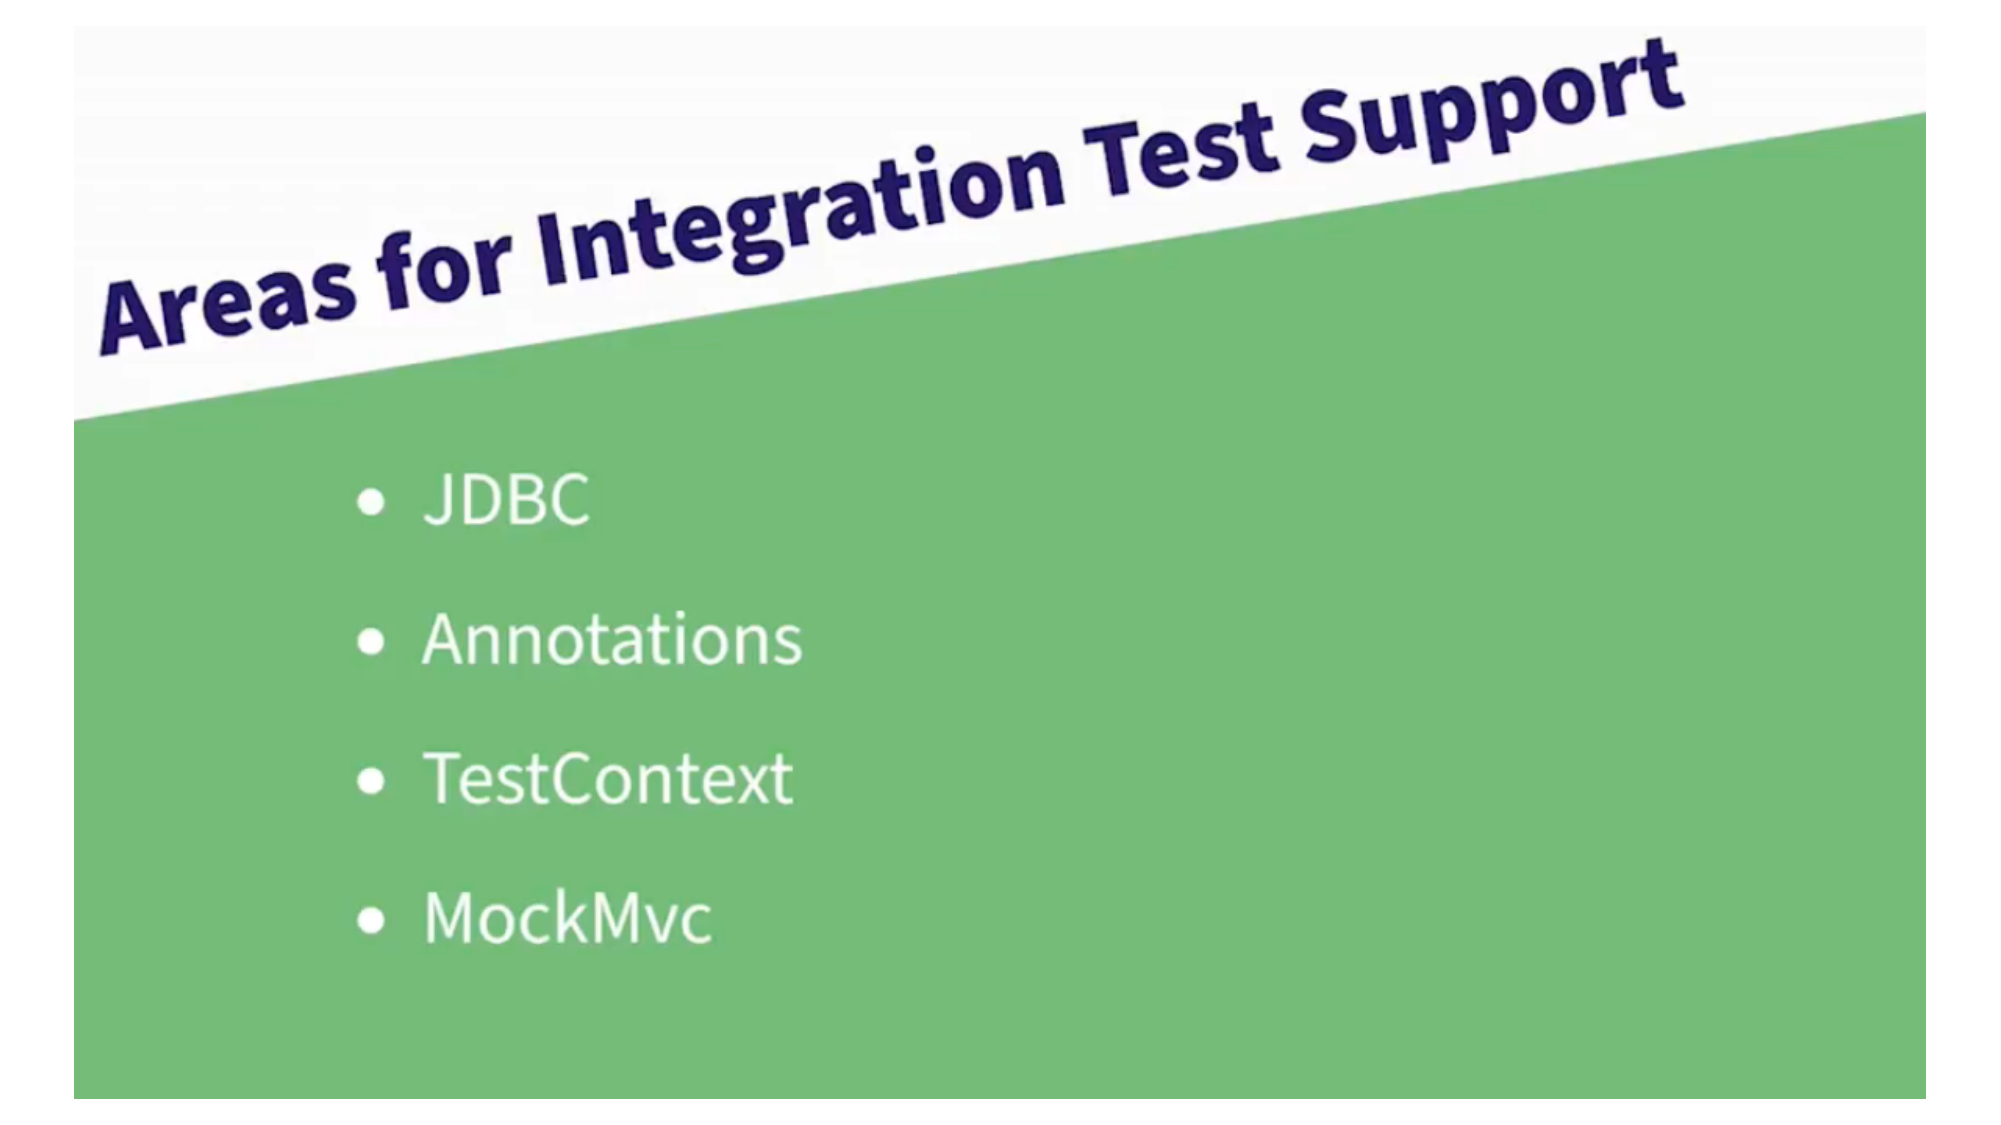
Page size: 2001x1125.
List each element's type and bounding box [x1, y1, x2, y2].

picture [74, 26, 1926, 1099]
